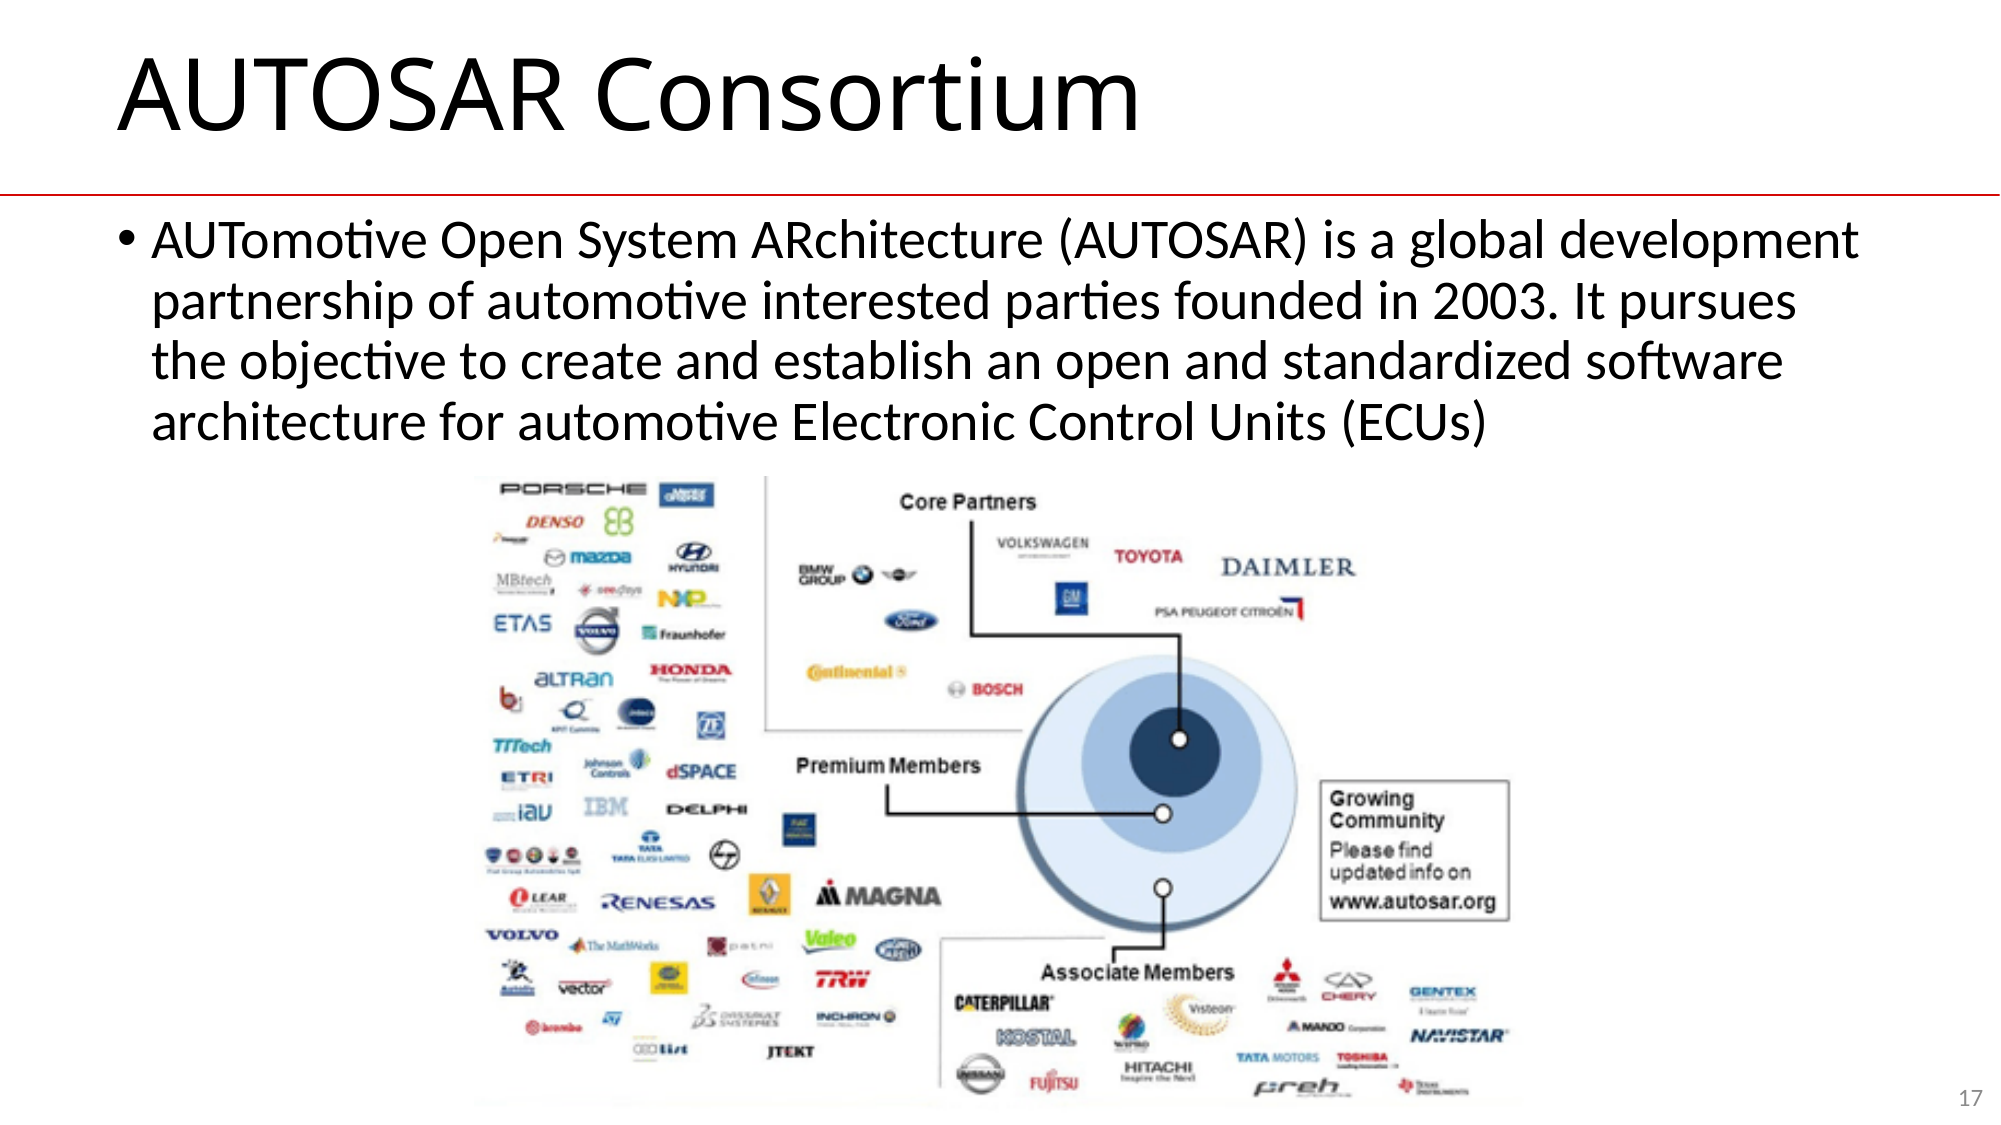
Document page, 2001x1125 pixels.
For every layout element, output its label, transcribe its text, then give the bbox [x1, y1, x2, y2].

picture [474, 476, 1526, 1115]
list AUTomotive Open System ARchitecture (AUTOSAR) is a global development partnership of automotive interested parties founded in 2003. It pursues the objective to create and establish an open and standardized software architecture for automotive Electronic Control Units (ECUs) [102, 203, 1899, 503]
slide_number 17 [1548, 1066, 1999, 1125]
title AUTOSAR Consortium [102, 10, 1899, 186]
